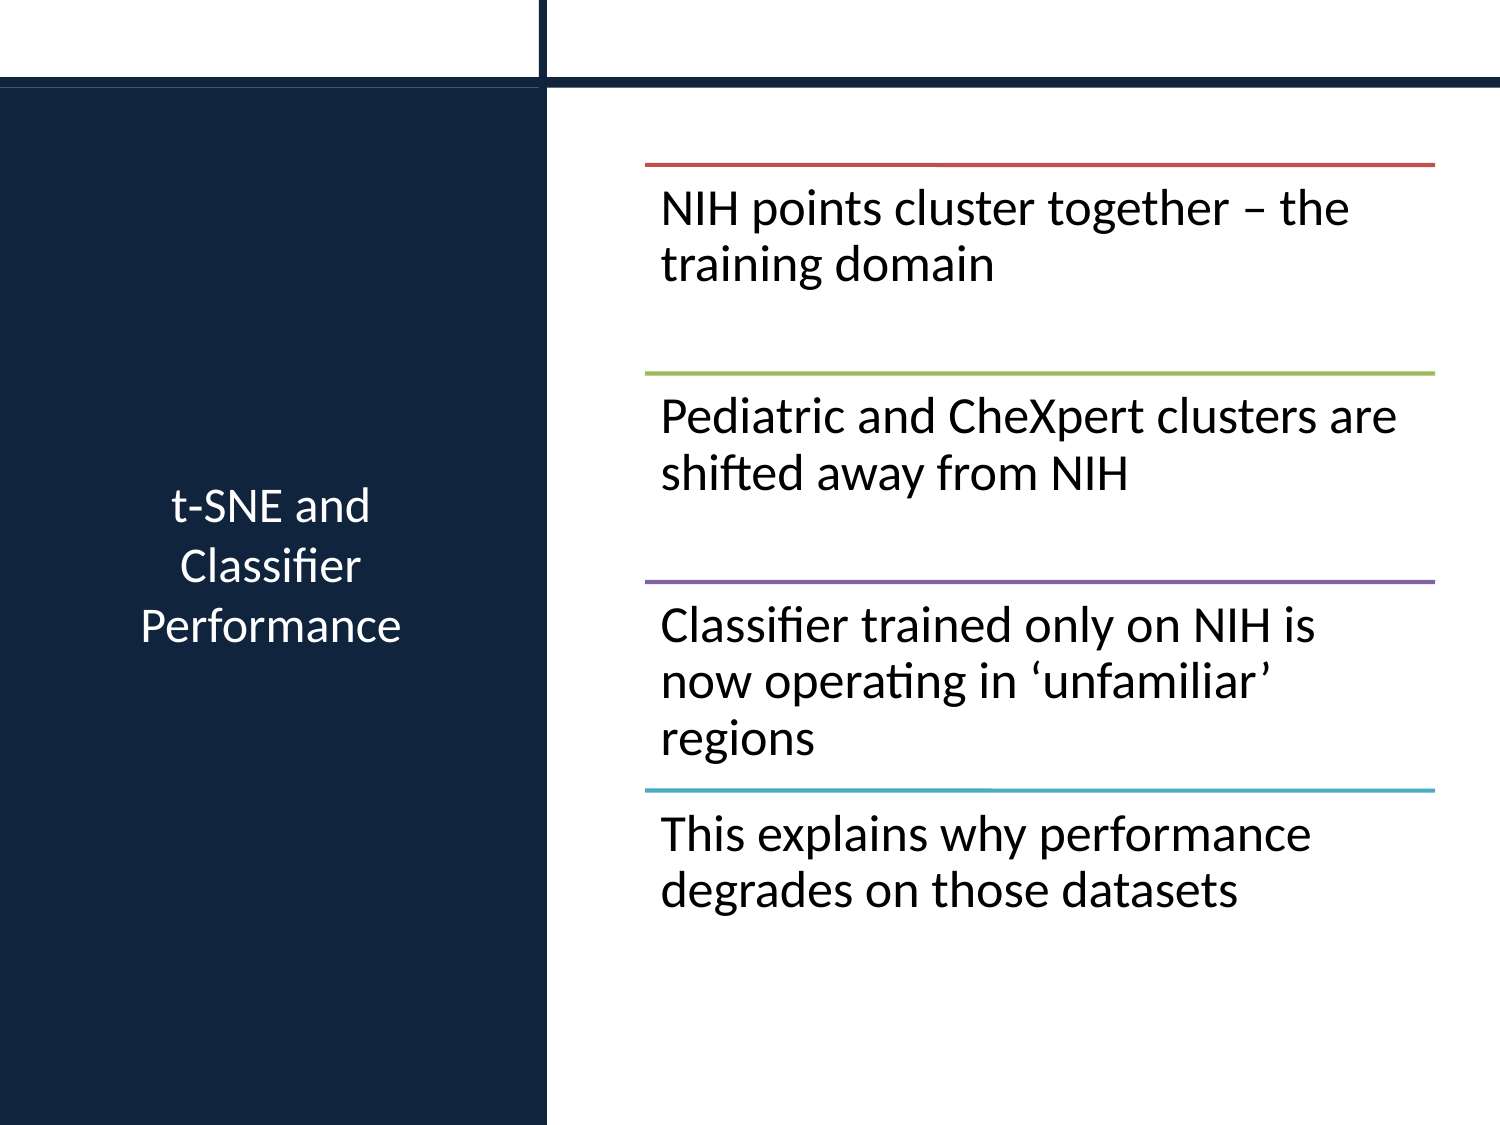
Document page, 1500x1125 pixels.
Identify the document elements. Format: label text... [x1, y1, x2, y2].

text_box [537, 90, 549, 1125]
text_box [0, 90, 537, 1125]
text_box [0, 0, 537, 75]
title t‑SNE and Classifier Performance [73, 125, 469, 1000]
text_box [537, 0, 549, 75]
text_box [0, 75, 1500, 90]
text_box [549, 90, 1500, 1125]
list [644, 164, 1436, 1000]
text_box [549, 0, 1500, 75]
